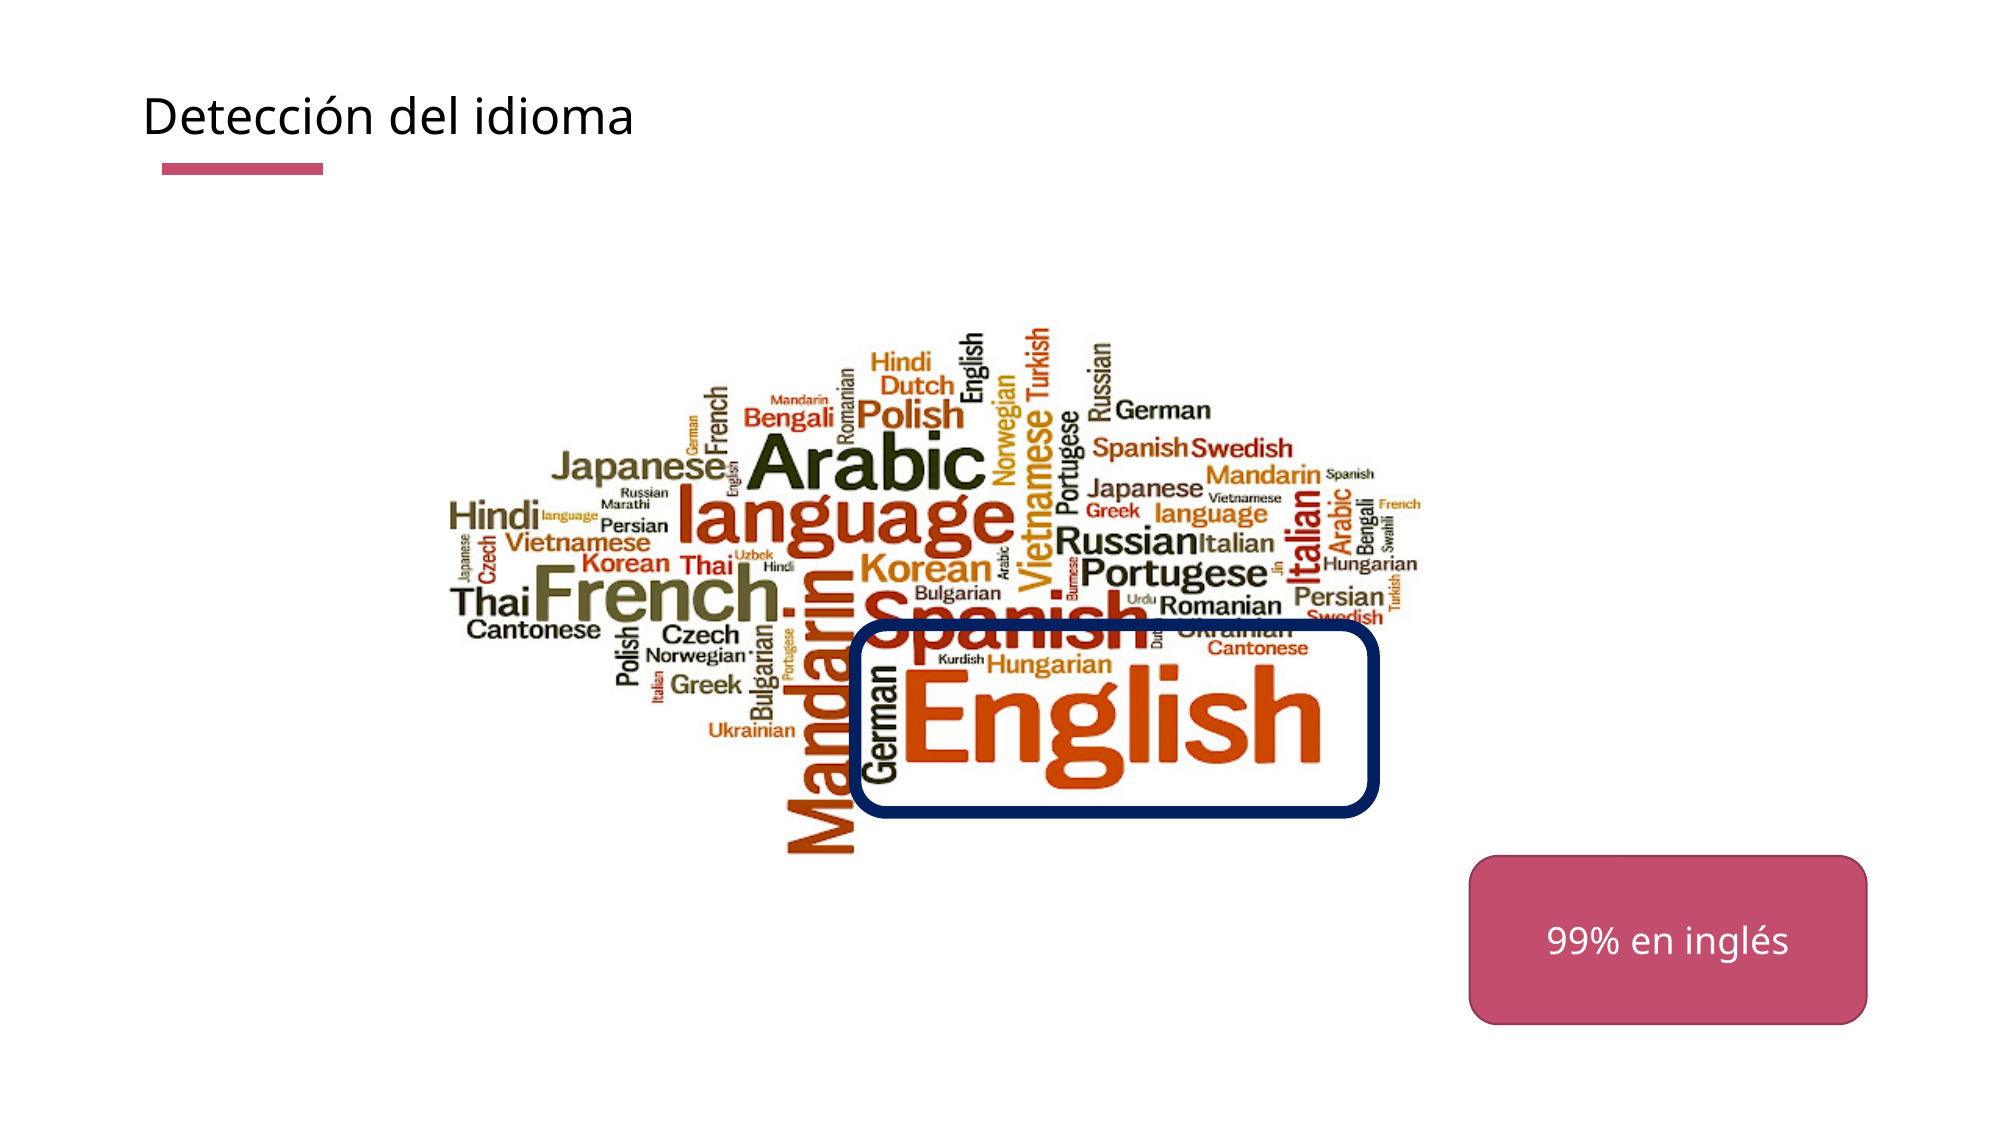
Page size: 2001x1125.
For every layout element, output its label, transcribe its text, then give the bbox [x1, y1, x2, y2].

text_box Detección del idioma [127, 77, 1224, 153]
picture [435, 282, 1436, 908]
text_box 99% en inglés [1468, 854, 1868, 1026]
